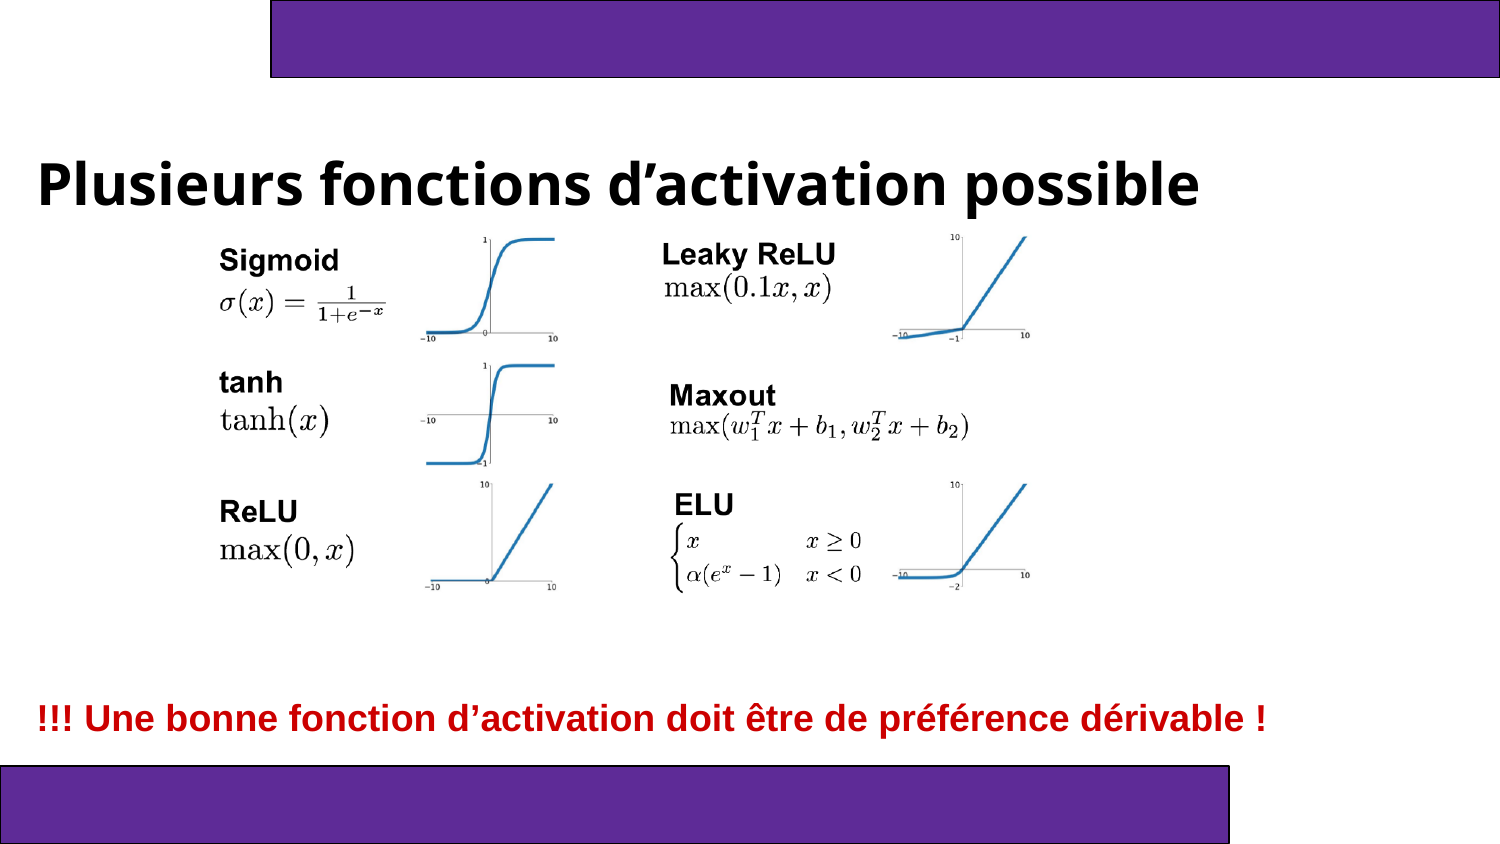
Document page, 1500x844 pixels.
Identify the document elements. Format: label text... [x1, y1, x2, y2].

text_box Plusieurs fonctions d’activation possible !!! Une bonne fonction d’activation doit être de préférence dérivable ! [21, 97, 1421, 755]
picture [185, 228, 1087, 616]
text_box [270, 0, 1500, 78]
text_box [0, 766, 1229, 844]
